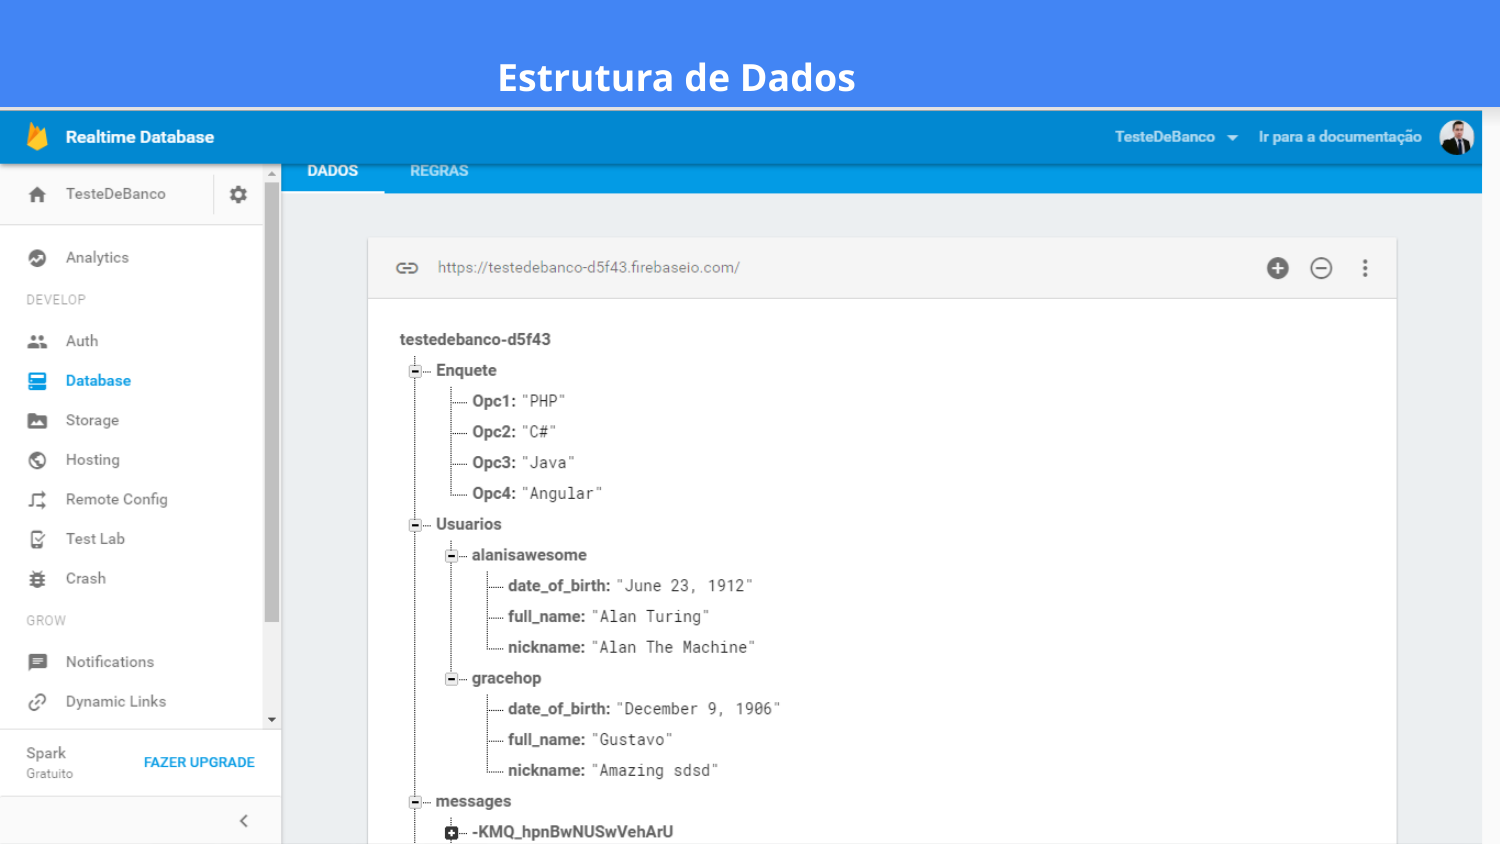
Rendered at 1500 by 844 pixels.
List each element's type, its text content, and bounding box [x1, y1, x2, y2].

title Estrutura de Dados [482, 50, 1091, 96]
picture [308, 165, 357, 175]
picture [0, 113, 1483, 844]
picture [411, 165, 467, 175]
